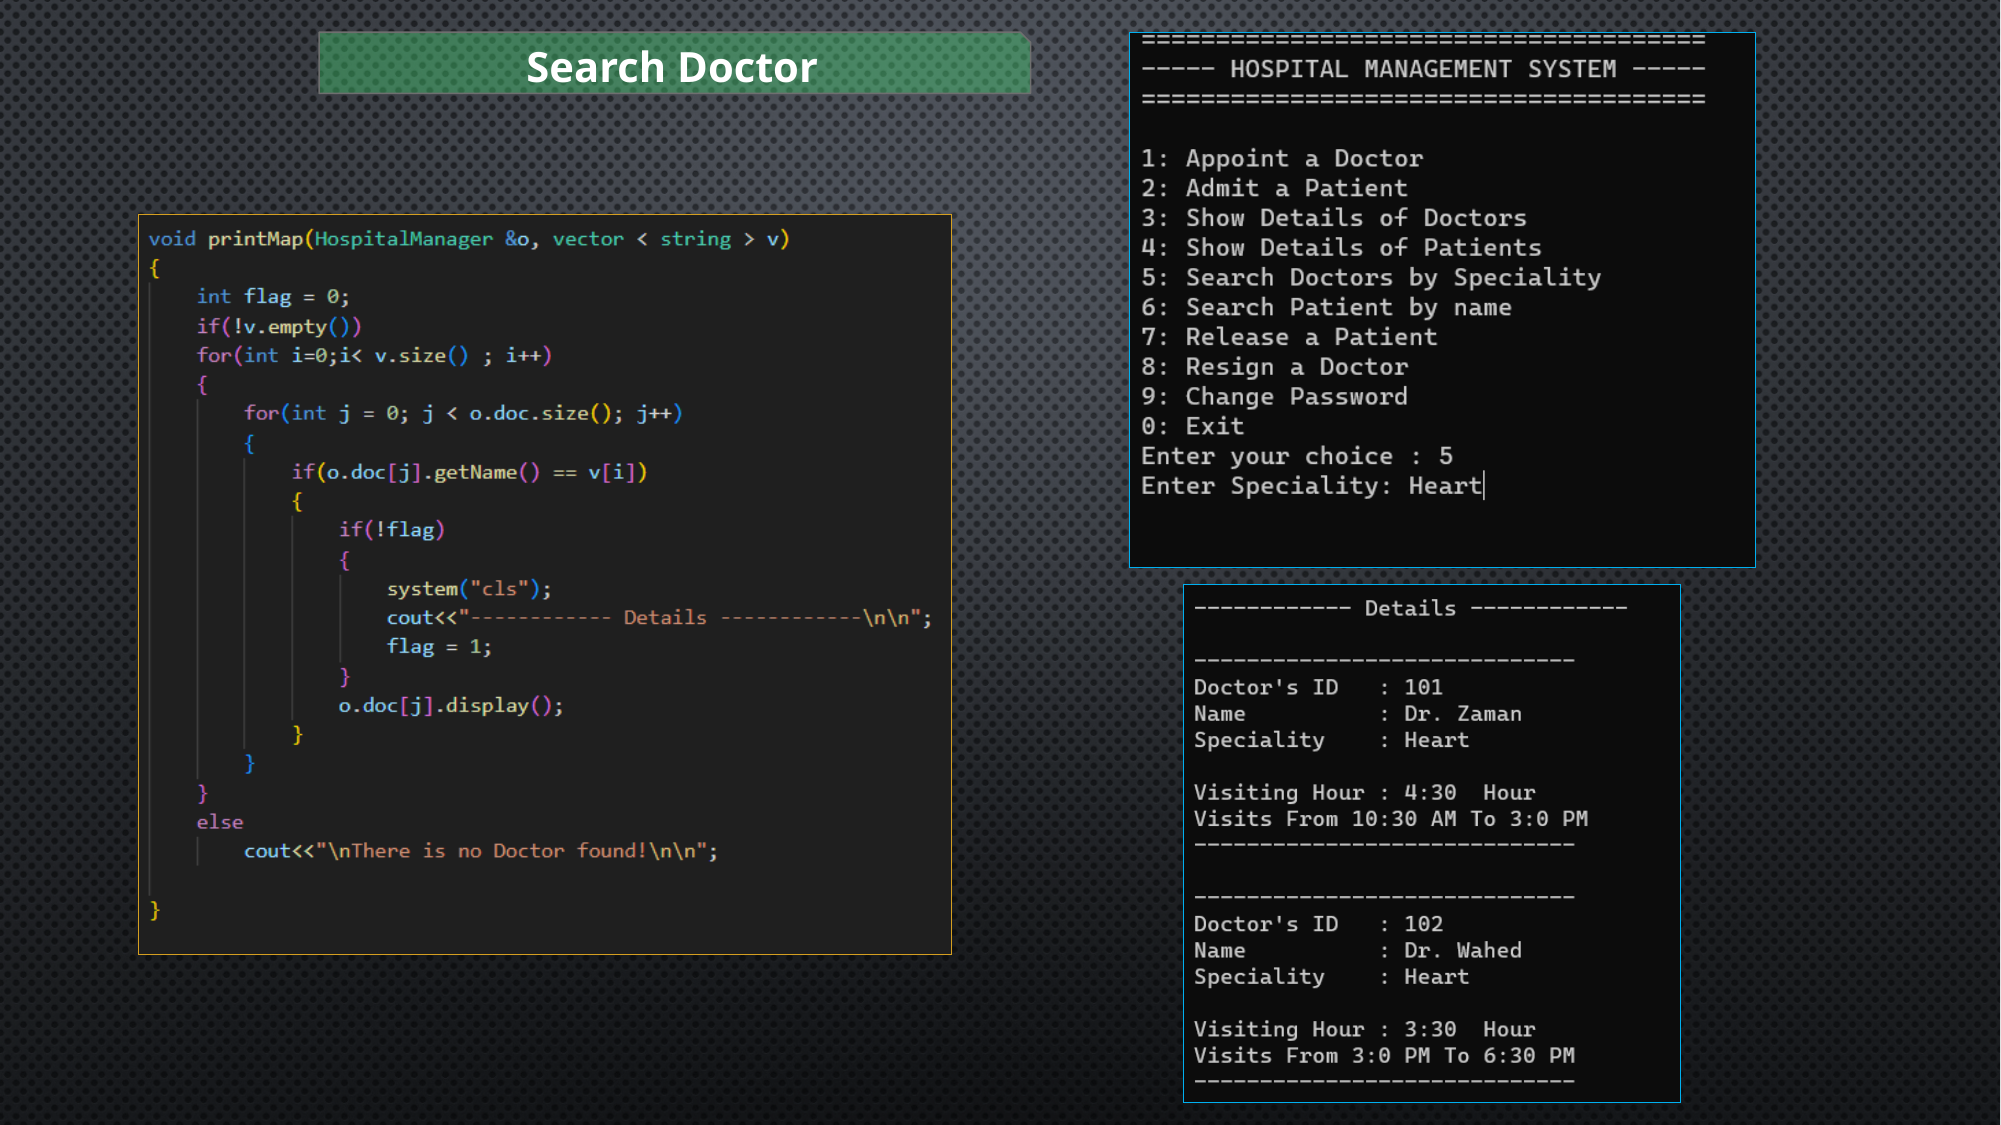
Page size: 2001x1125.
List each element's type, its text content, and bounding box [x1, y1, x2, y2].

picture [1131, 34, 1754, 566]
text_box Search Doctor [318, 31, 1032, 95]
picture [138, 214, 952, 956]
picture [1185, 586, 1679, 1101]
